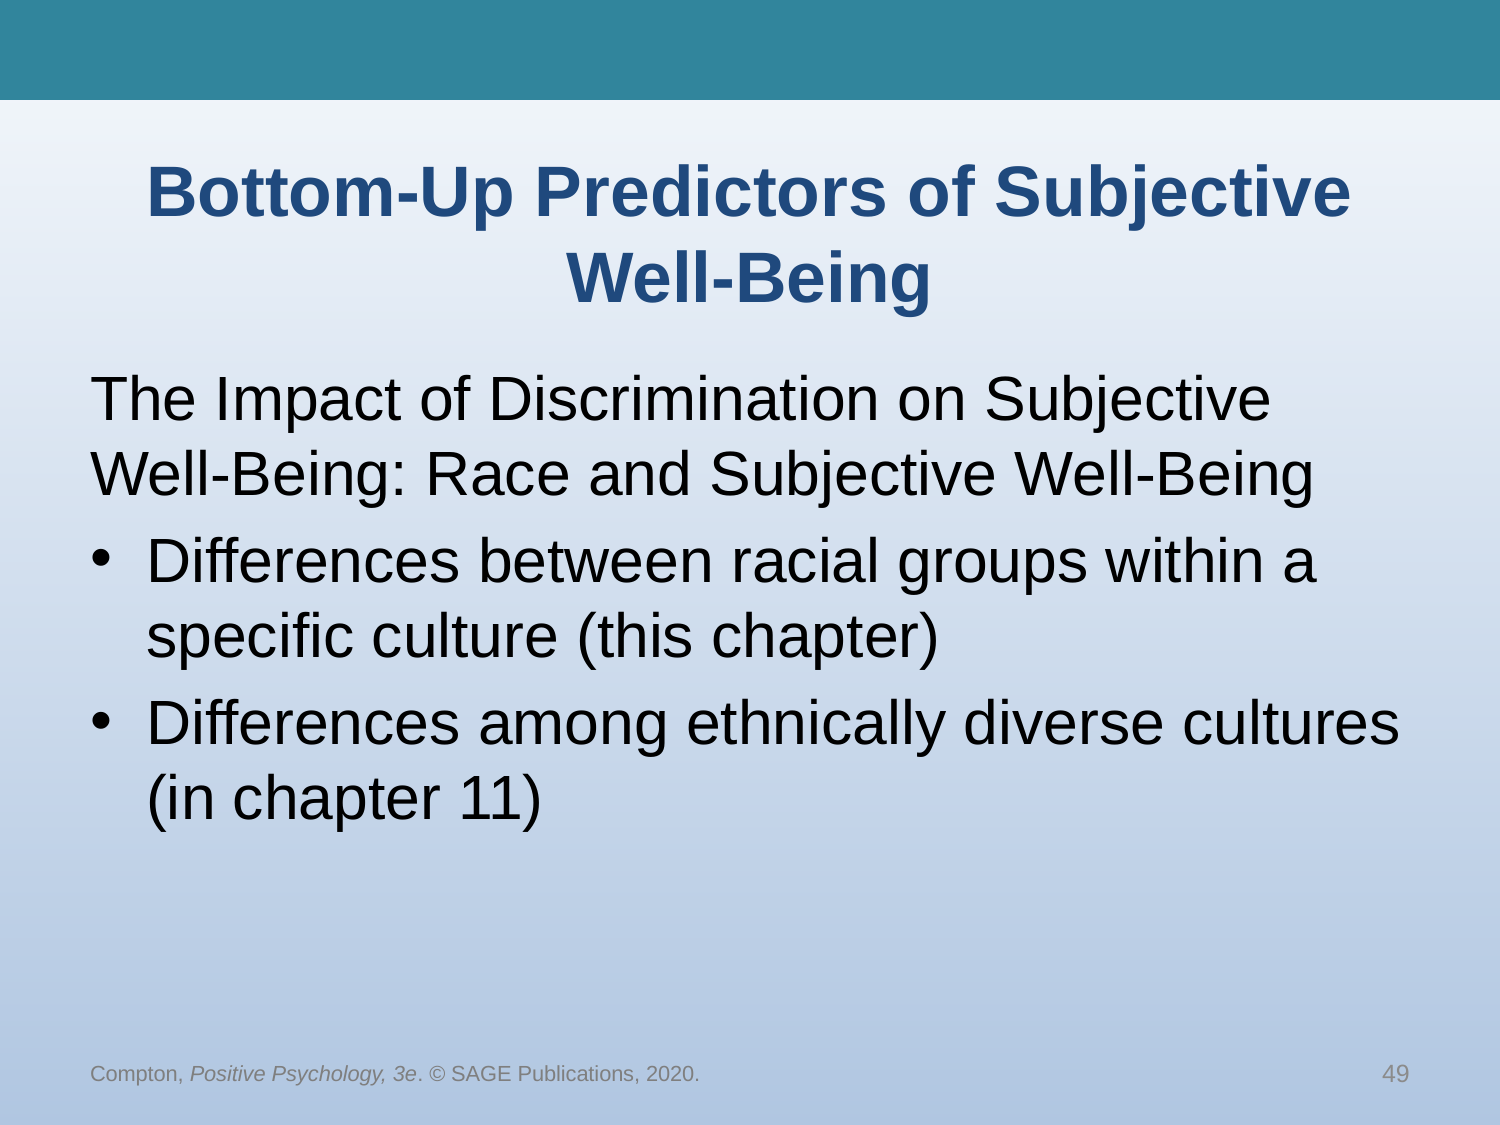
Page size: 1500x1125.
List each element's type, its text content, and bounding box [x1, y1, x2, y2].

title Bottom-Up Predictors of Subjective Well-Being [75, 137, 1425, 325]
footer Compton, Positive Psychology, 3e. © SAGE Publications, 2020. [75, 1042, 1313, 1103]
slide_number 49 [1350, 1042, 1425, 1103]
list The Impact of Discrimination on Subjective Well-Being: Race and Subjective Well-Being Differences between racial groups within a specific culture (this chapter) Differences among ethnically diverse cultures (in chapter 11) [75, 350, 1425, 1005]
